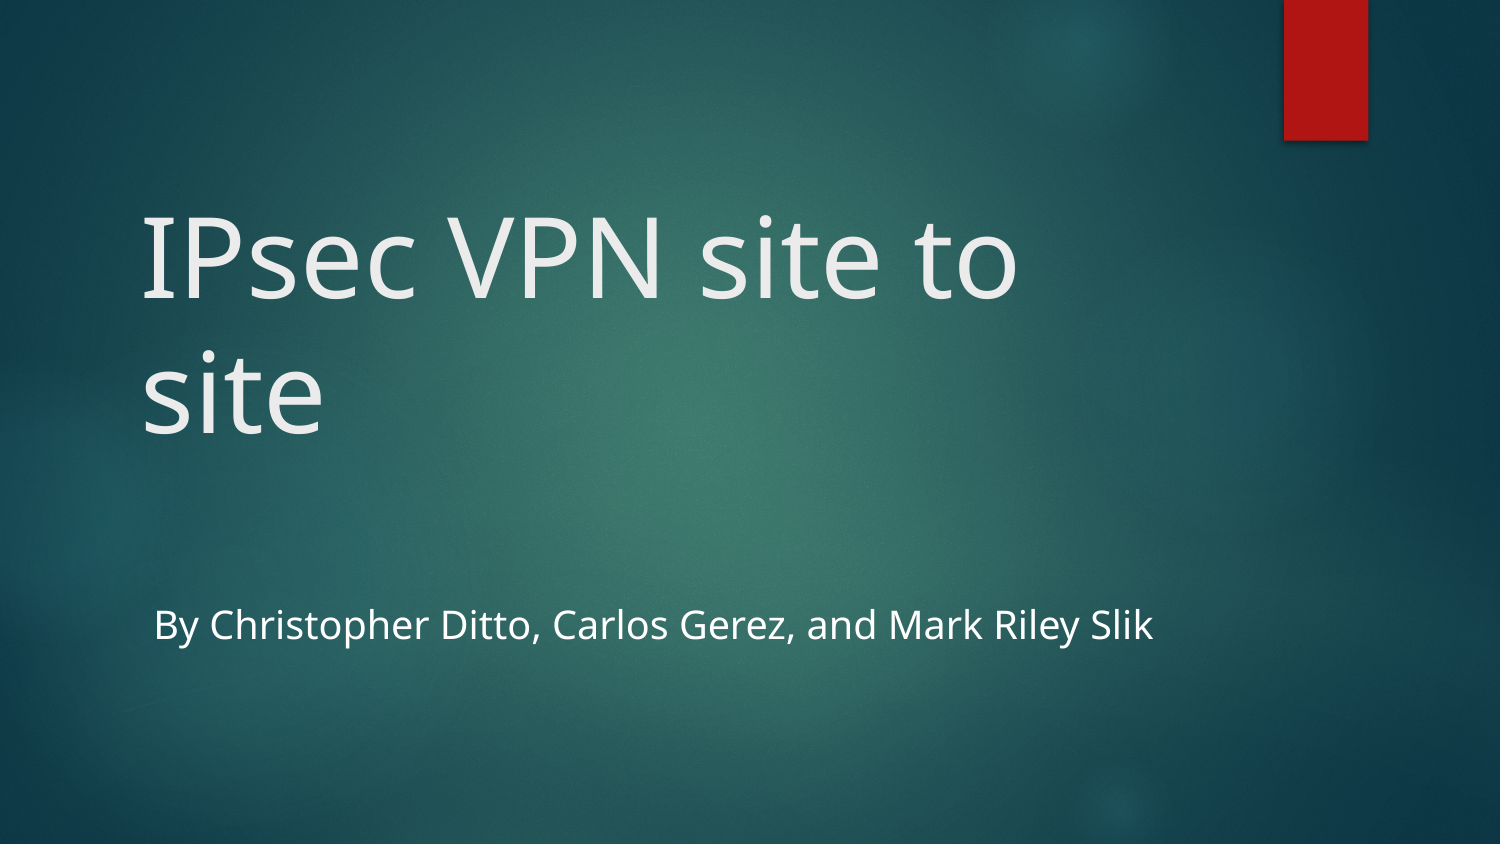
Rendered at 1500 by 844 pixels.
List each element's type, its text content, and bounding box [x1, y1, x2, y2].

title IPsec VPN site to site [129, 127, 1216, 462]
subtitle By Christopher Ditto, Carlos Gerez, and Mark Riley Slik [142, 587, 1228, 694]
picture [0, 0, 1500, 844]
